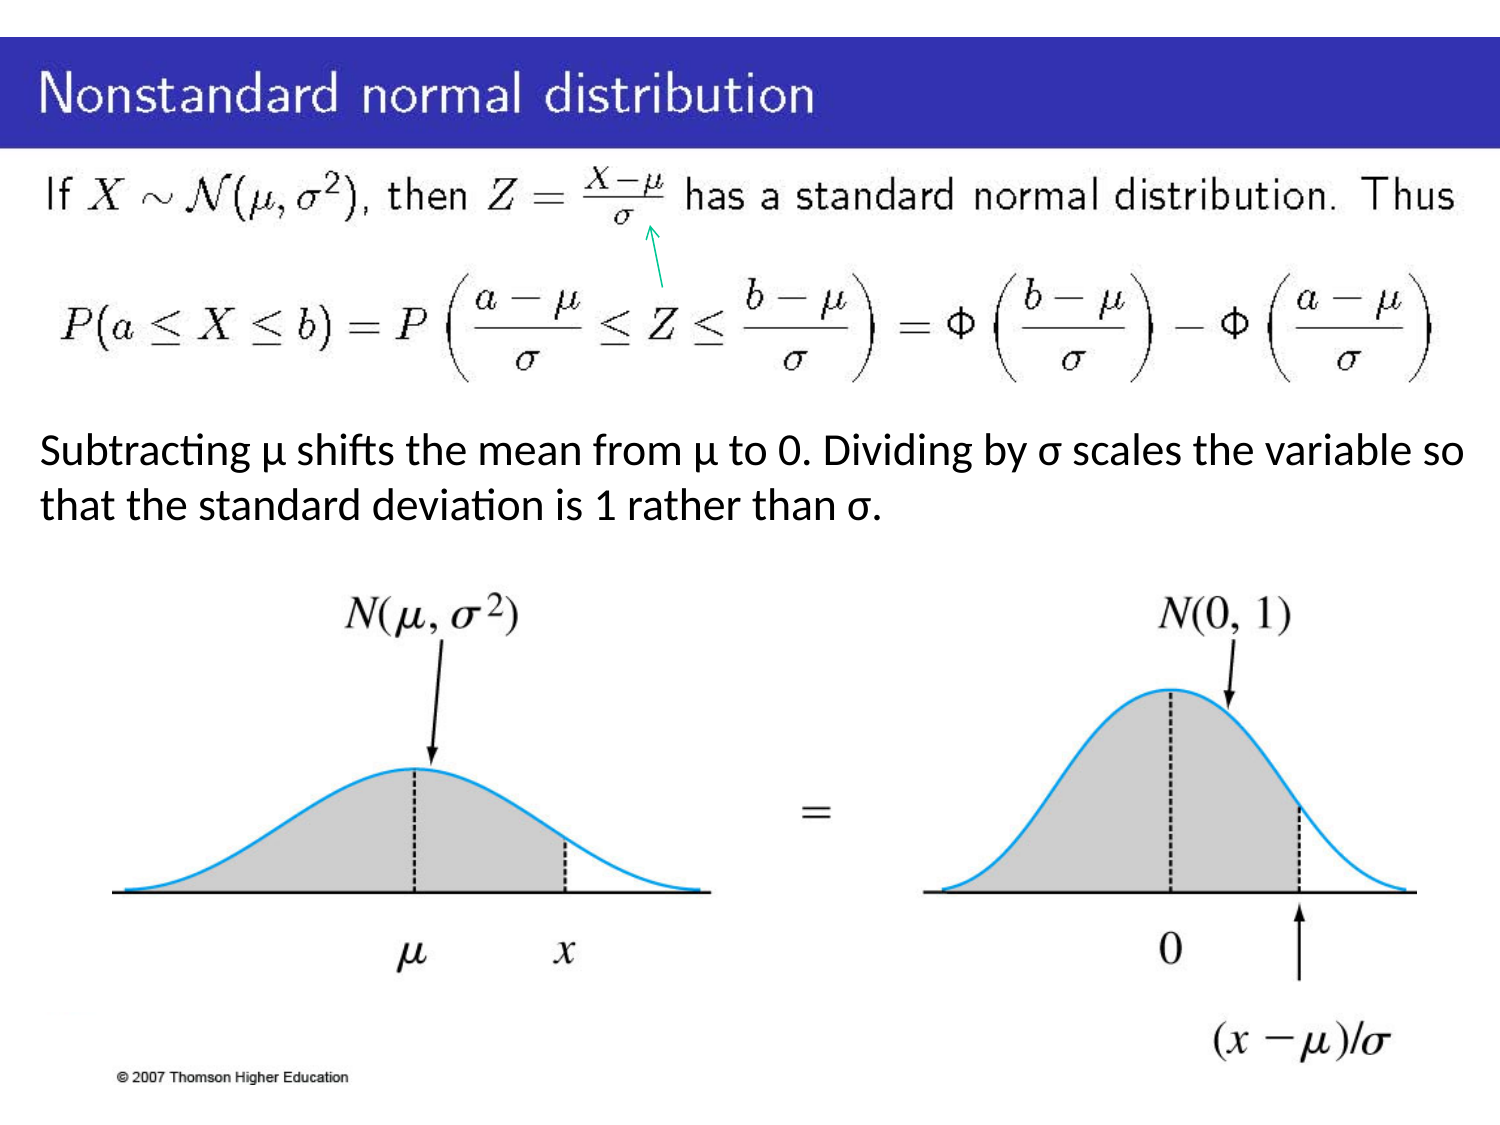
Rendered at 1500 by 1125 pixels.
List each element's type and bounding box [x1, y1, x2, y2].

picture [0, 0, 1500, 1125]
text_box [649, 224, 663, 288]
